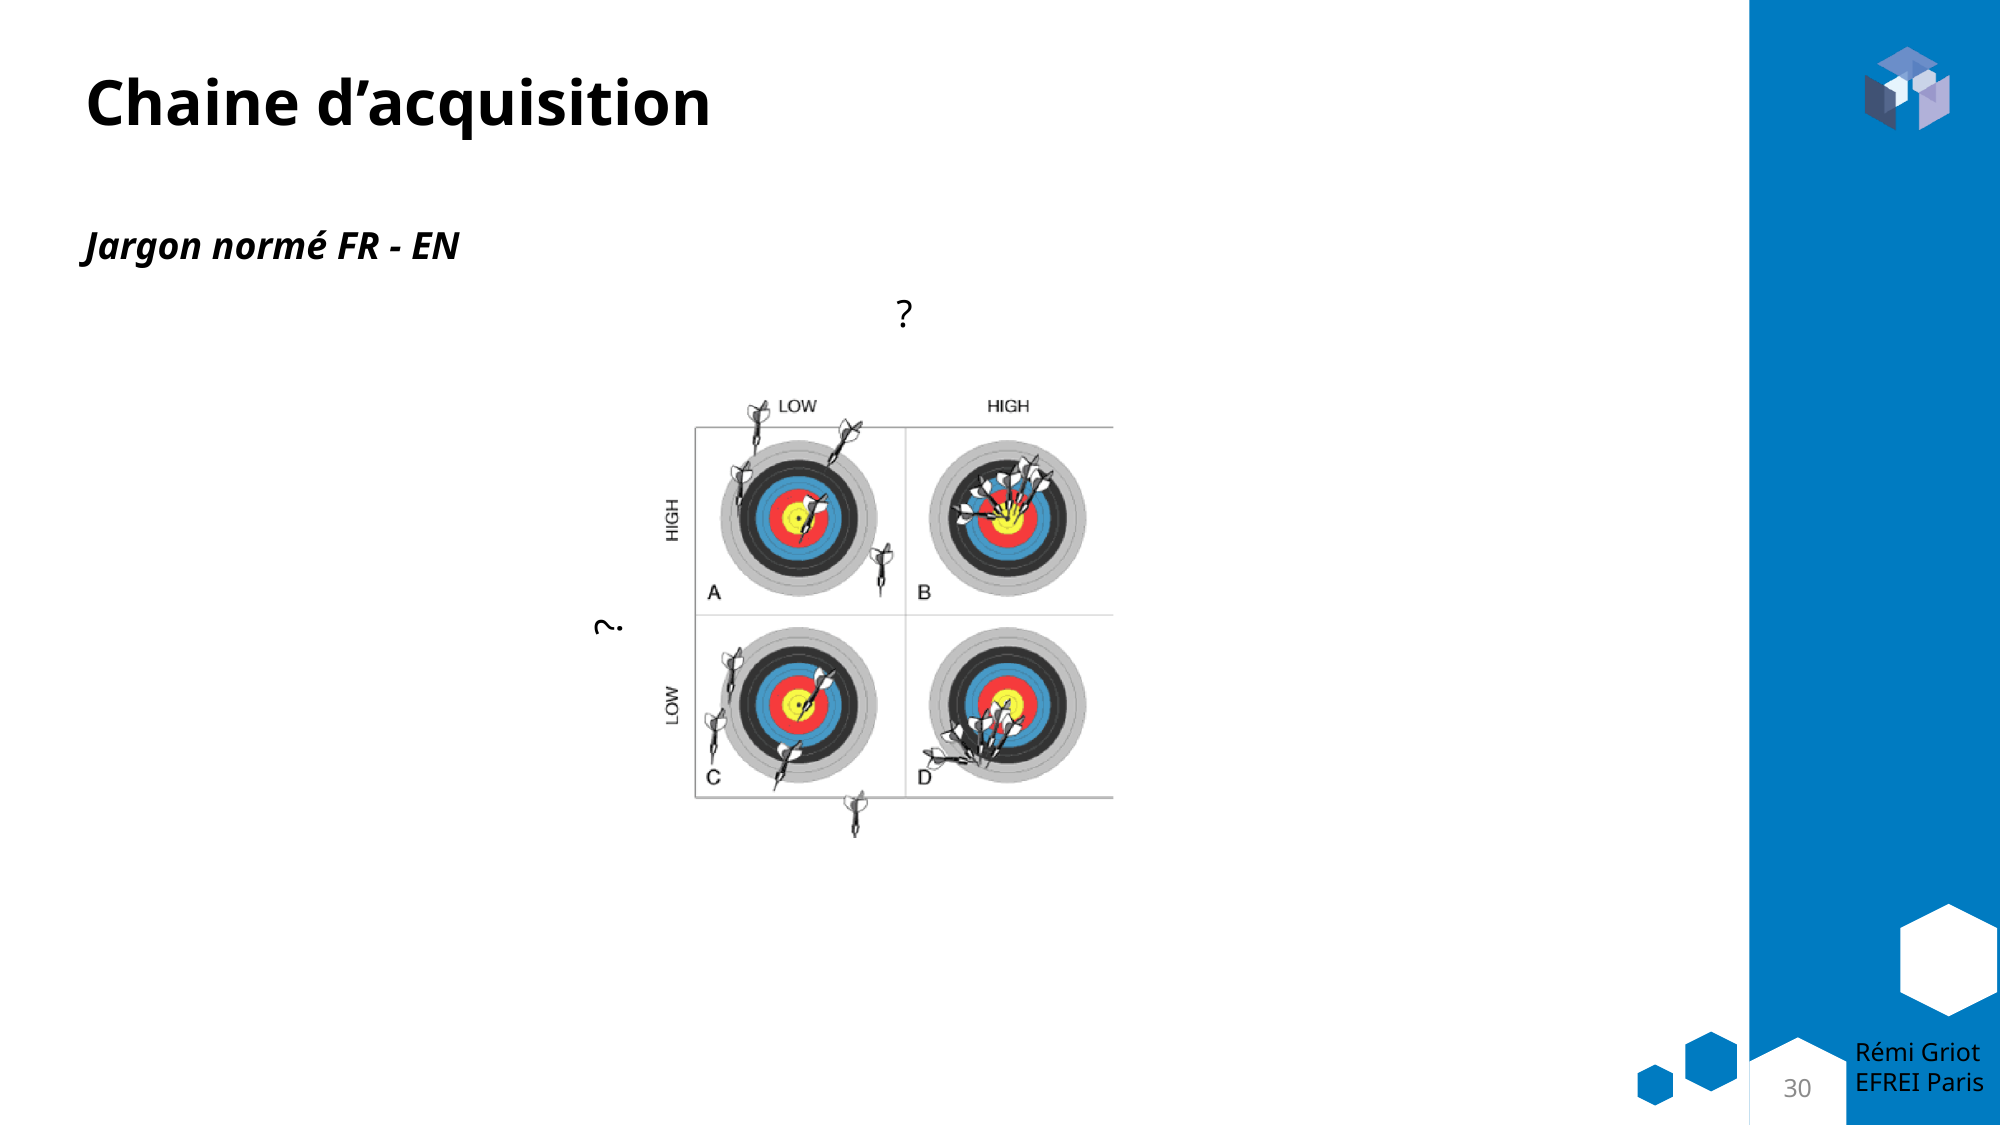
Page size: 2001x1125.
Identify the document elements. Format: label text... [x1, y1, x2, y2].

text_box 30 [1749, 1059, 1847, 1120]
text_box ? [576, 571, 637, 651]
title Chaine d’acquisition [70, 0, 1693, 215]
text_box ? [881, 282, 960, 343]
list [70, 312, 1693, 975]
picture [649, 379, 1114, 838]
picture [1858, 41, 1956, 135]
list Jargon normé FR - EN [70, 220, 1387, 281]
